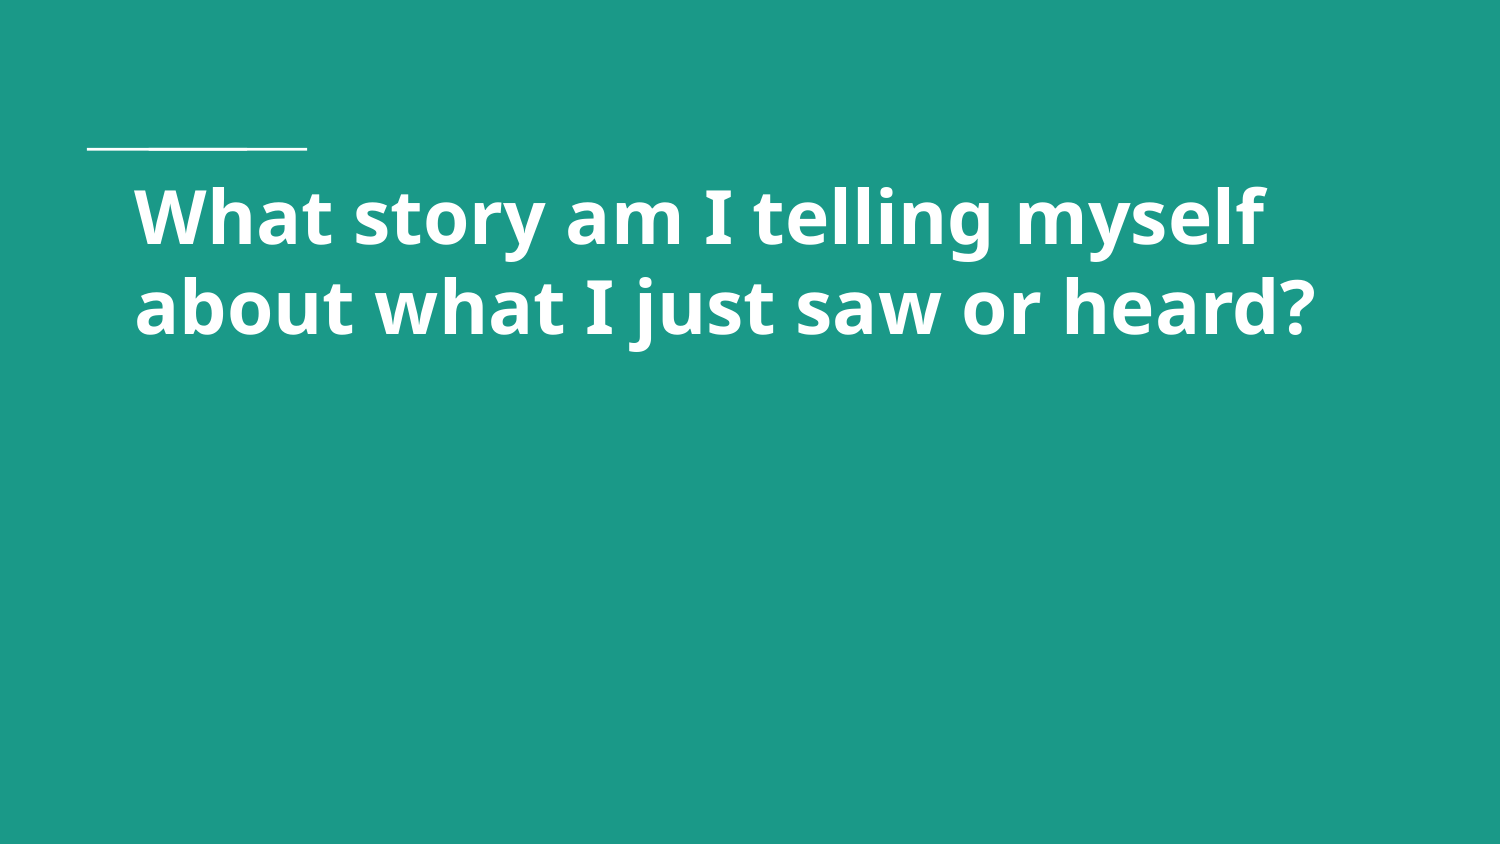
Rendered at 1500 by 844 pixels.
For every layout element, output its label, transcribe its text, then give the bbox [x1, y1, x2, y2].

title What story am I telling myself about what I just saw or heard? [119, 154, 1381, 404]
